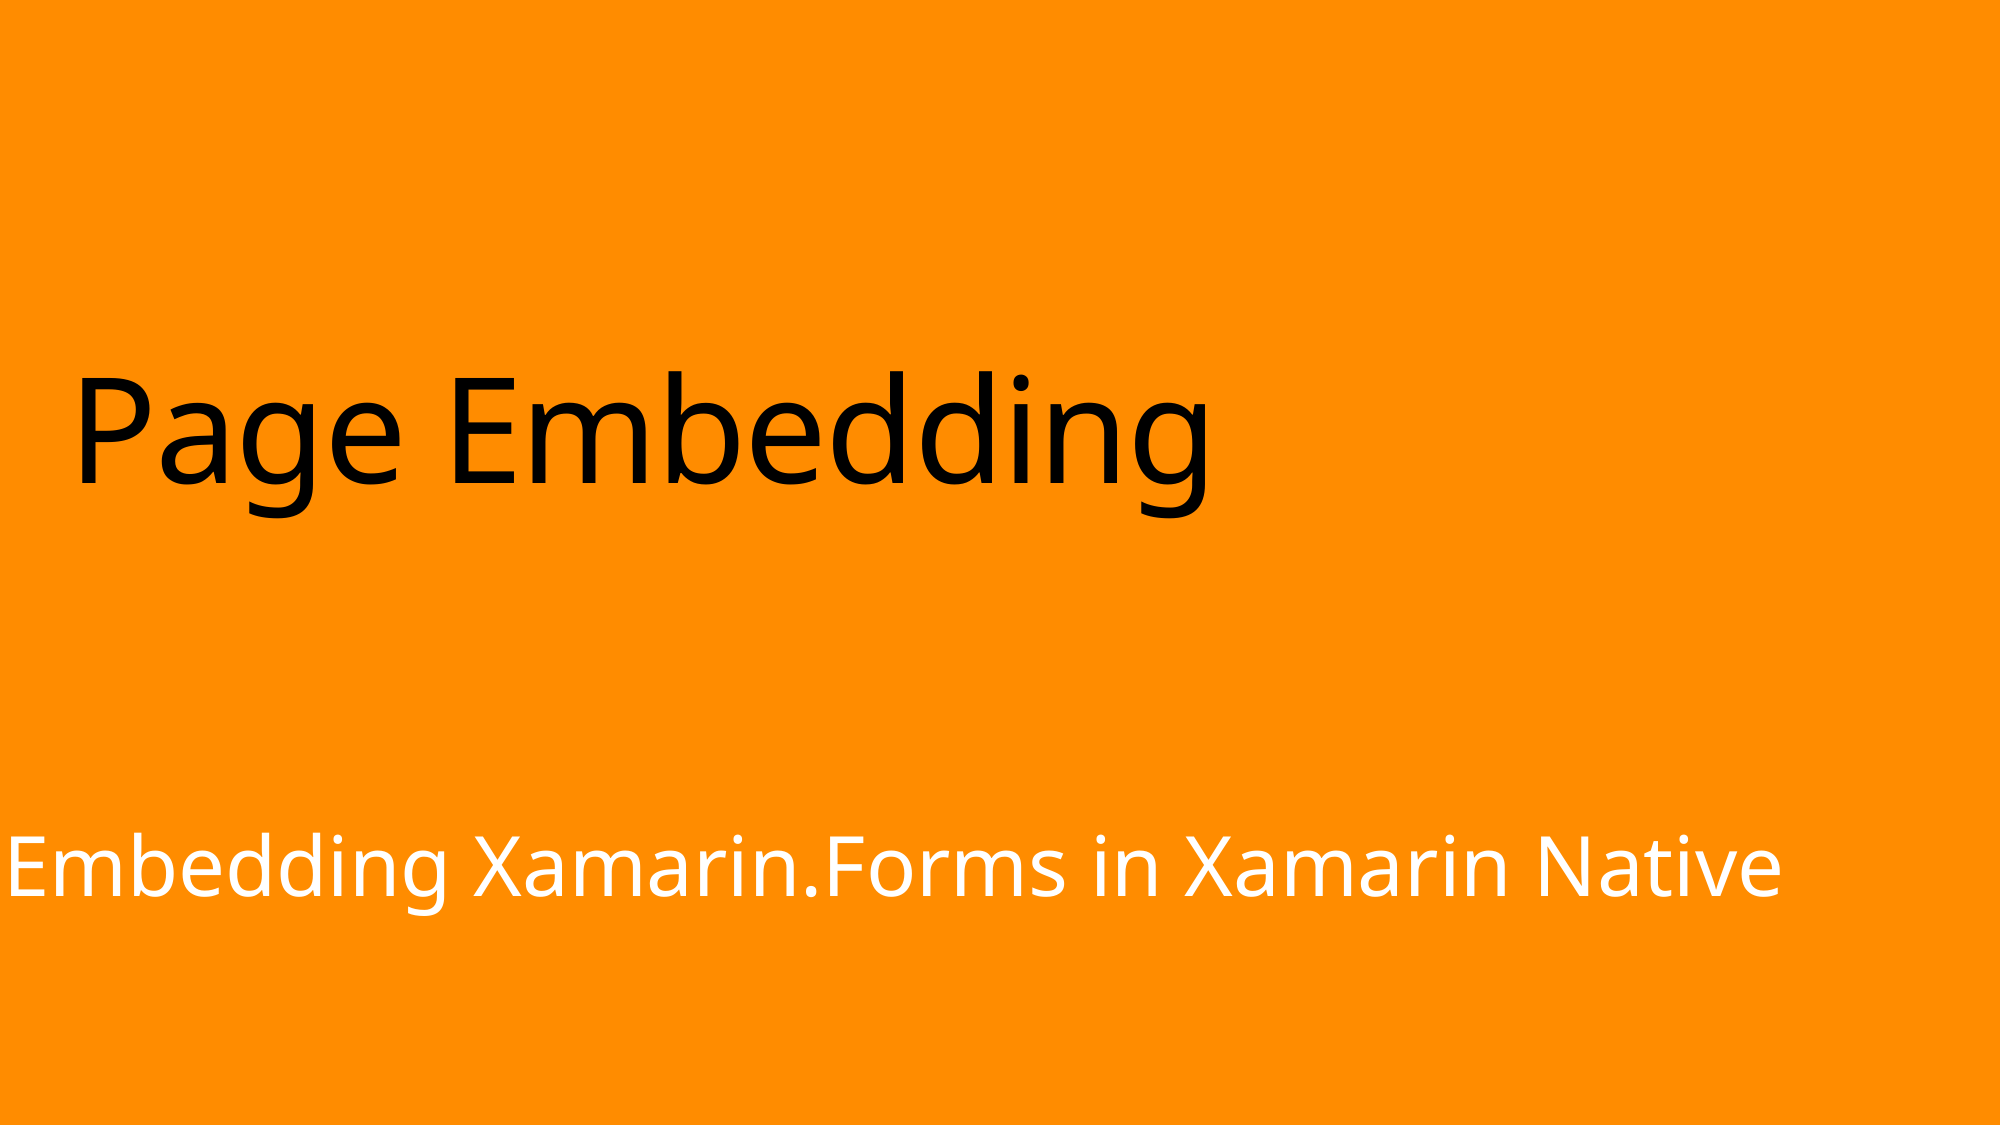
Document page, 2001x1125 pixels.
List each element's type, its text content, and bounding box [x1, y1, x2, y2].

text_box Embedding Xamarin.Forms in Xamarin Native [0, 806, 1801, 921]
title Page Embedding [44, 341, 1956, 532]
